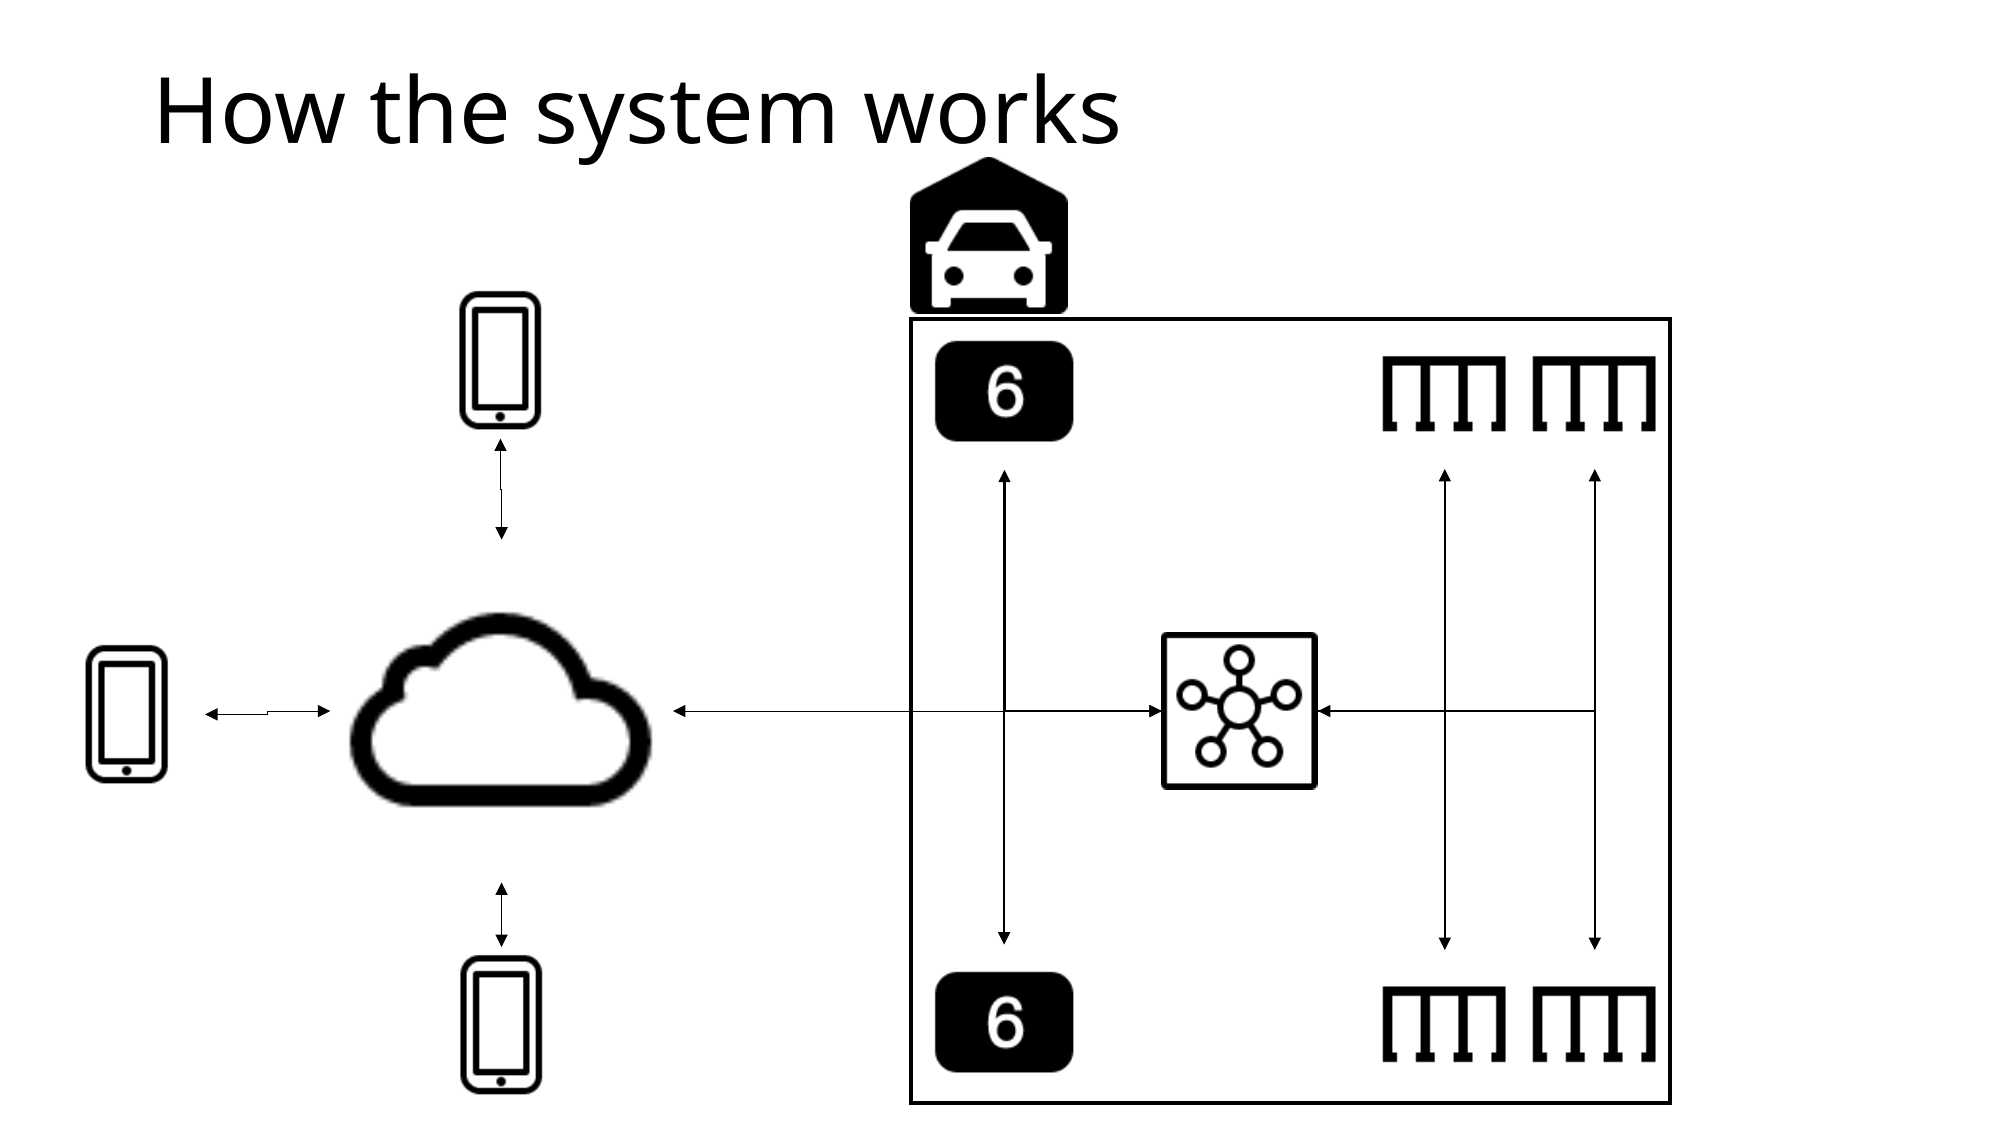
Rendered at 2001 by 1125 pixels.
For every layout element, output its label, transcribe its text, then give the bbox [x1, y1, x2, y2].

picture [423, 946, 580, 1104]
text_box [330, 157, 1670, 1104]
title How the system works [137, 59, 1863, 278]
picture [48, 636, 206, 793]
picture [422, 282, 579, 439]
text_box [205, 711, 331, 715]
